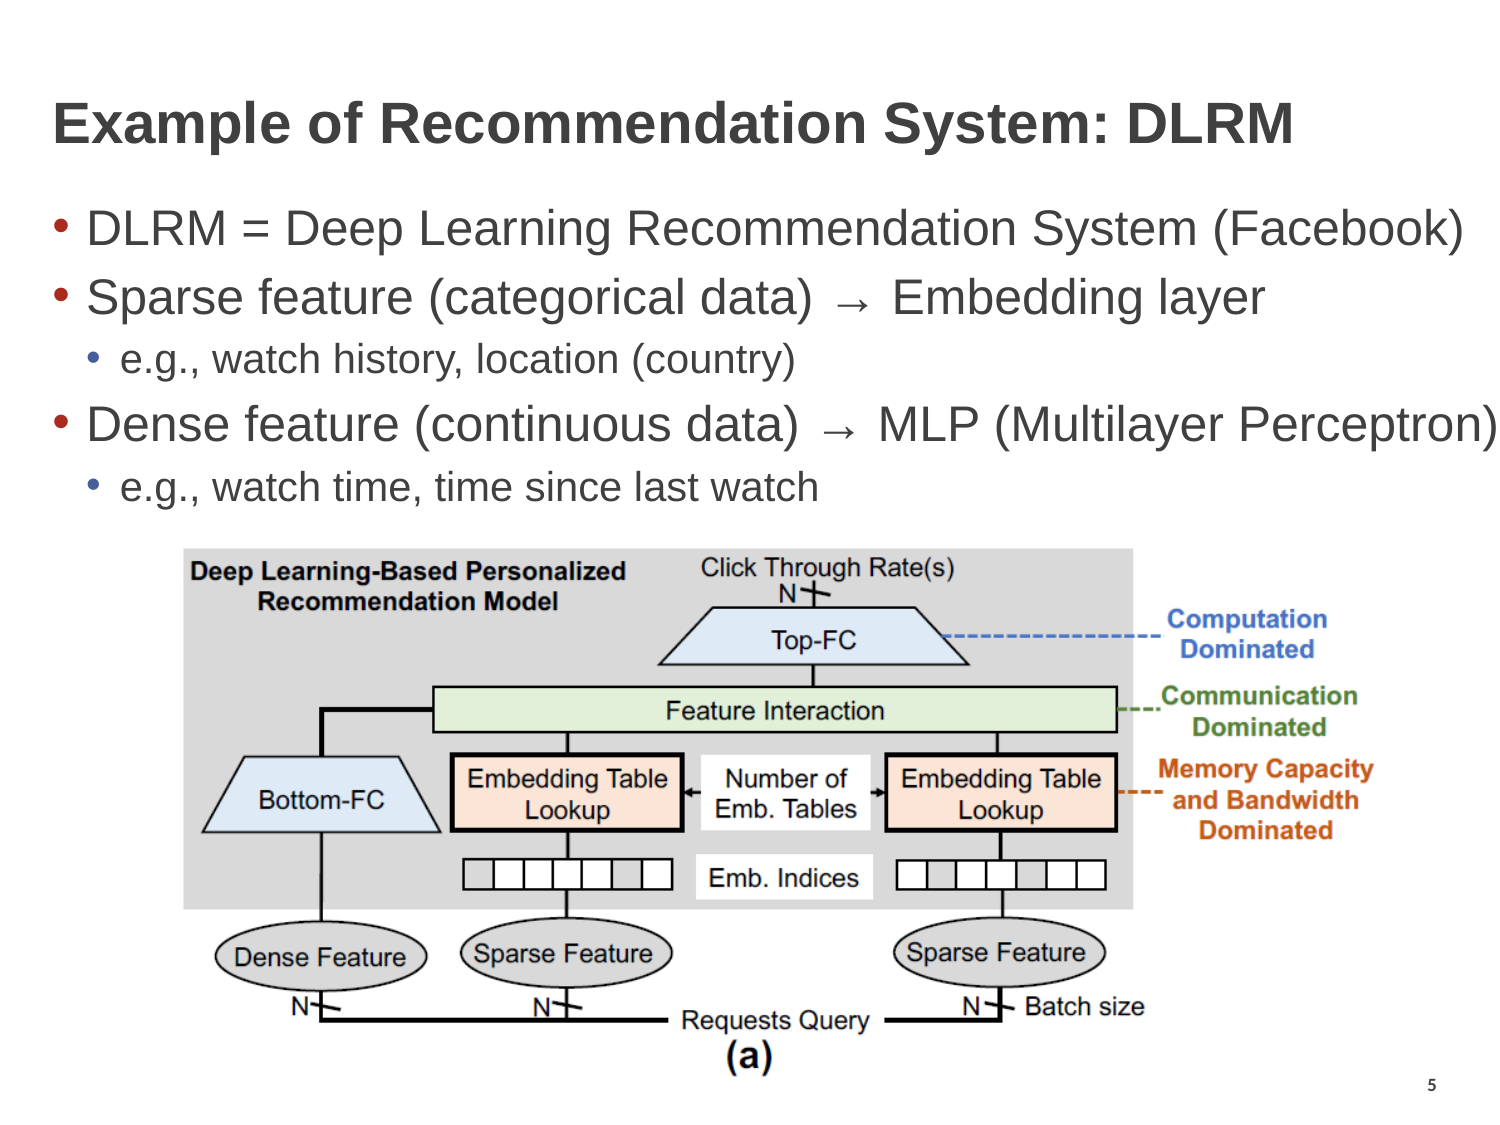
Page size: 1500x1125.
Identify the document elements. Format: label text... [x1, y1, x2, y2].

picture [171, 531, 1382, 1082]
title Example of Recommendation System: DLRM [37, 24, 1425, 163]
list DLRM = Deep Learning Recommendation System (Facebook) Sparse feature (categorical data) → Embedding layer e.g., watch history, location (country) Dense feature (continuous data) → MLP (Multilayer Perceptron) e.g., watch time, time since last watch [37, 187, 1500, 1038]
